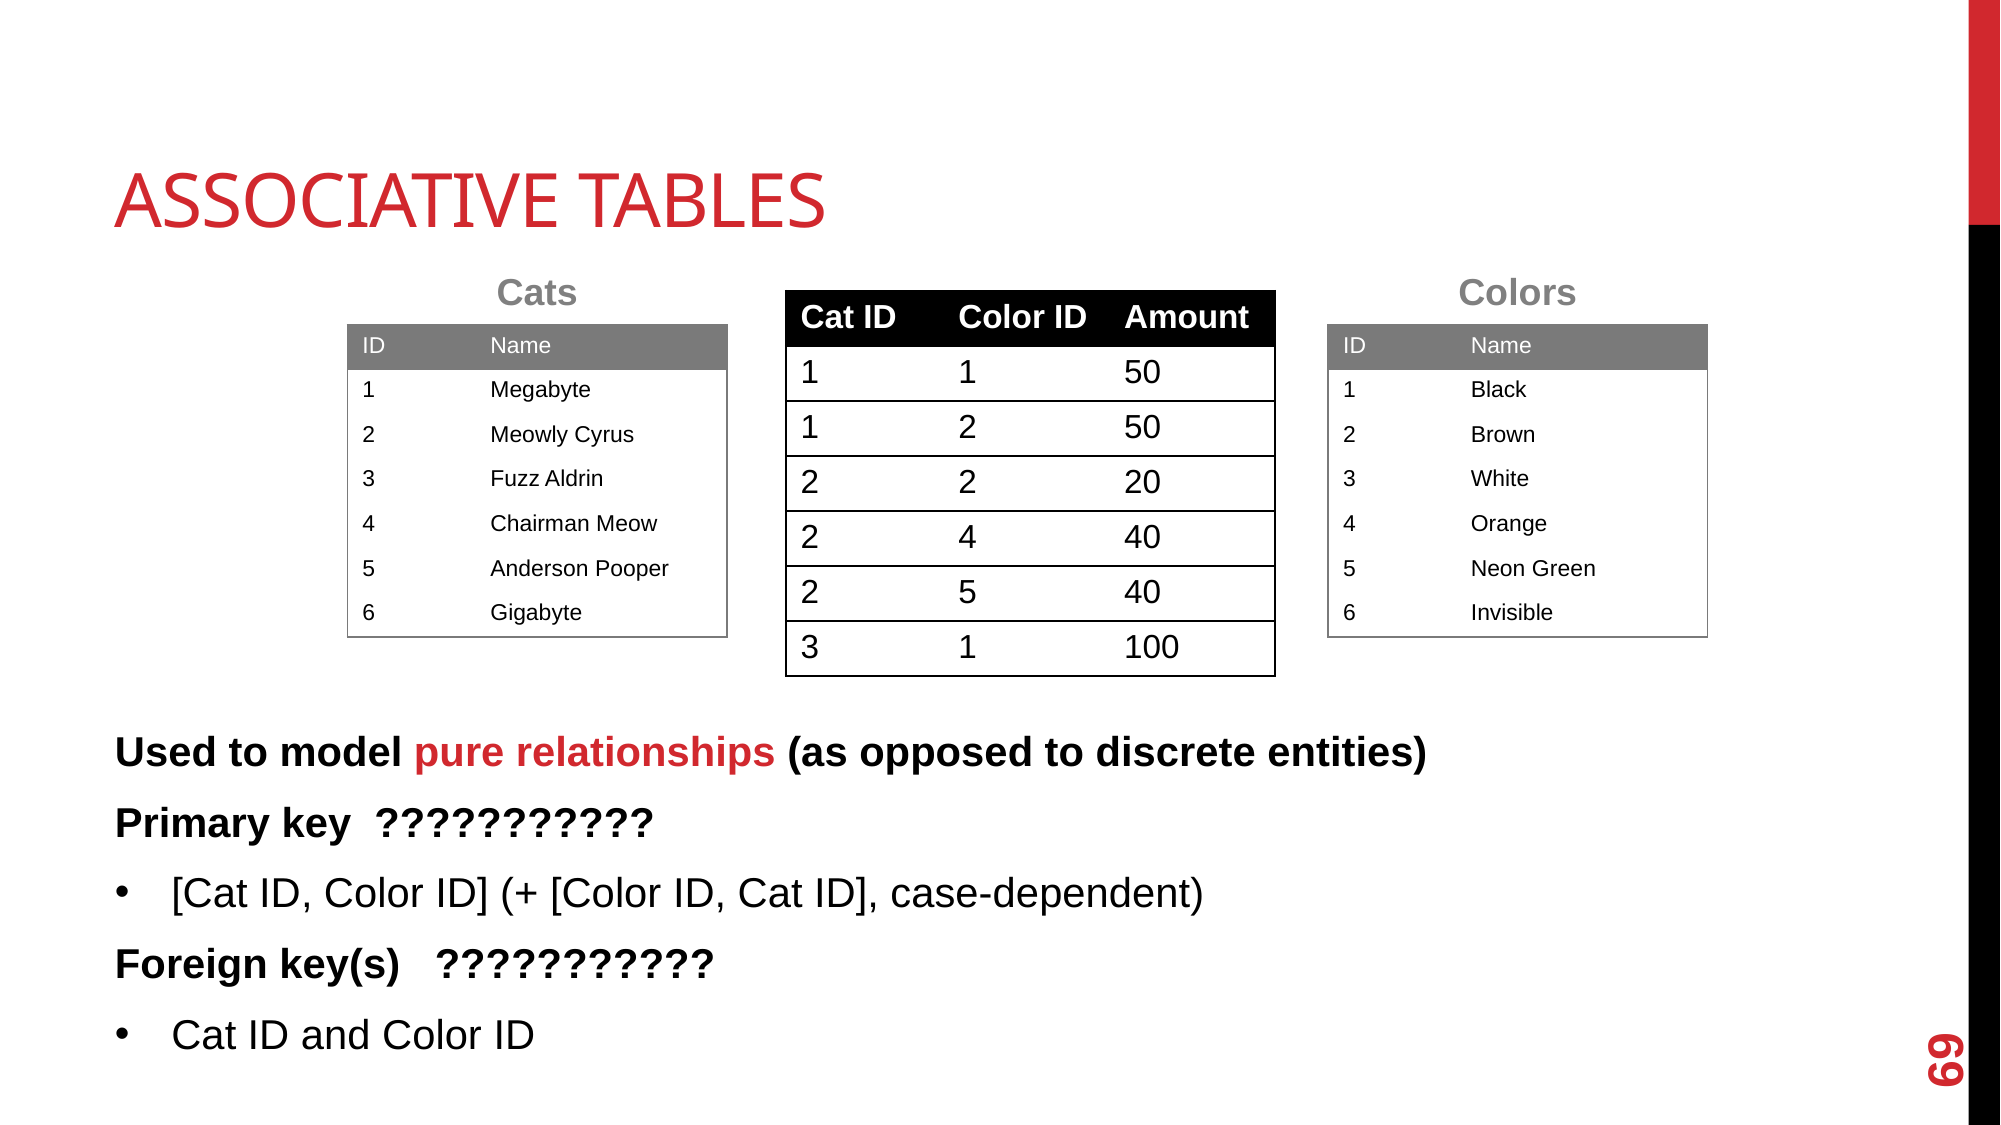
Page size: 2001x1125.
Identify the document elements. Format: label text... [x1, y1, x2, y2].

table_cell 2 [943, 402, 1109, 455]
table_cell 3 [787, 622, 943, 675]
table_cell 4 [943, 512, 1109, 565]
text_box Colors [1327, 260, 1708, 321]
table_cell 2 [348, 414, 475, 459]
table_cell 100 [1109, 622, 1274, 675]
table_cell Orange [1456, 503, 1707, 548]
table_cell 5 [943, 567, 1109, 620]
table_cell 6 [1329, 592, 1456, 636]
table_cell Chairman Meow [475, 503, 726, 548]
table_cell Meowly Cyrus [475, 414, 726, 459]
table_cell 4 [348, 503, 475, 548]
slide_number 69 [1903, 887, 1984, 1104]
table_cell Anderson Pooper [475, 548, 726, 592]
table_header ID [1329, 326, 1456, 370]
table_cell 40 [1109, 512, 1274, 565]
table_cell 1 [943, 347, 1109, 400]
table_header Amount [1109, 292, 1274, 345]
table_cell 1 [348, 370, 475, 414]
table_cell 2 [943, 457, 1109, 510]
table_header Name [475, 326, 726, 370]
table_header ID [348, 326, 475, 370]
table_cell Invisible [1456, 592, 1707, 636]
table_cell 50 [1109, 402, 1274, 455]
table_cell 1 [943, 622, 1109, 675]
table_cell 1 [1329, 370, 1456, 414]
table_cell 1 [787, 347, 943, 400]
table_cell 40 [1109, 567, 1274, 620]
table_cell Megabyte [475, 370, 726, 414]
table_cell 1 [787, 402, 943, 455]
table_header Name [1456, 326, 1707, 370]
list Used to model pure relationships (as opposed to discrete entities) Primary key ??????????? [Cat ID, Color ID] (+ [Color ID, Cat ID], case-dependent) Foreign key(s) ??????????? Cat ID and Color ID [99, 716, 1767, 1081]
title Associative tables [99, 25, 1367, 250]
table_cell Brown [1456, 414, 1707, 459]
table_cell Neon Green [1456, 548, 1707, 592]
table_cell 2 [1329, 414, 1456, 459]
table_cell 50 [1109, 347, 1274, 400]
table_cell 5 [1329, 548, 1456, 592]
table_header Color ID [943, 292, 1109, 345]
table_cell 3 [348, 459, 475, 503]
table_cell Black [1456, 370, 1707, 414]
table_cell 3 [1329, 459, 1456, 503]
table_cell 2 [787, 567, 943, 620]
table_cell 5 [348, 548, 475, 592]
table_cell 2 [787, 512, 943, 565]
table_cell 6 [348, 592, 475, 636]
table_cell 2 [787, 457, 943, 510]
table_cell 4 [1329, 503, 1456, 548]
text_box Cats [347, 260, 727, 321]
table_cell White [1456, 459, 1707, 503]
table_cell Fuzz Aldrin [475, 459, 726, 503]
table_header Cat ID [787, 292, 943, 345]
table_cell 20 [1109, 457, 1274, 510]
table_cell Gigabyte [475, 592, 726, 636]
